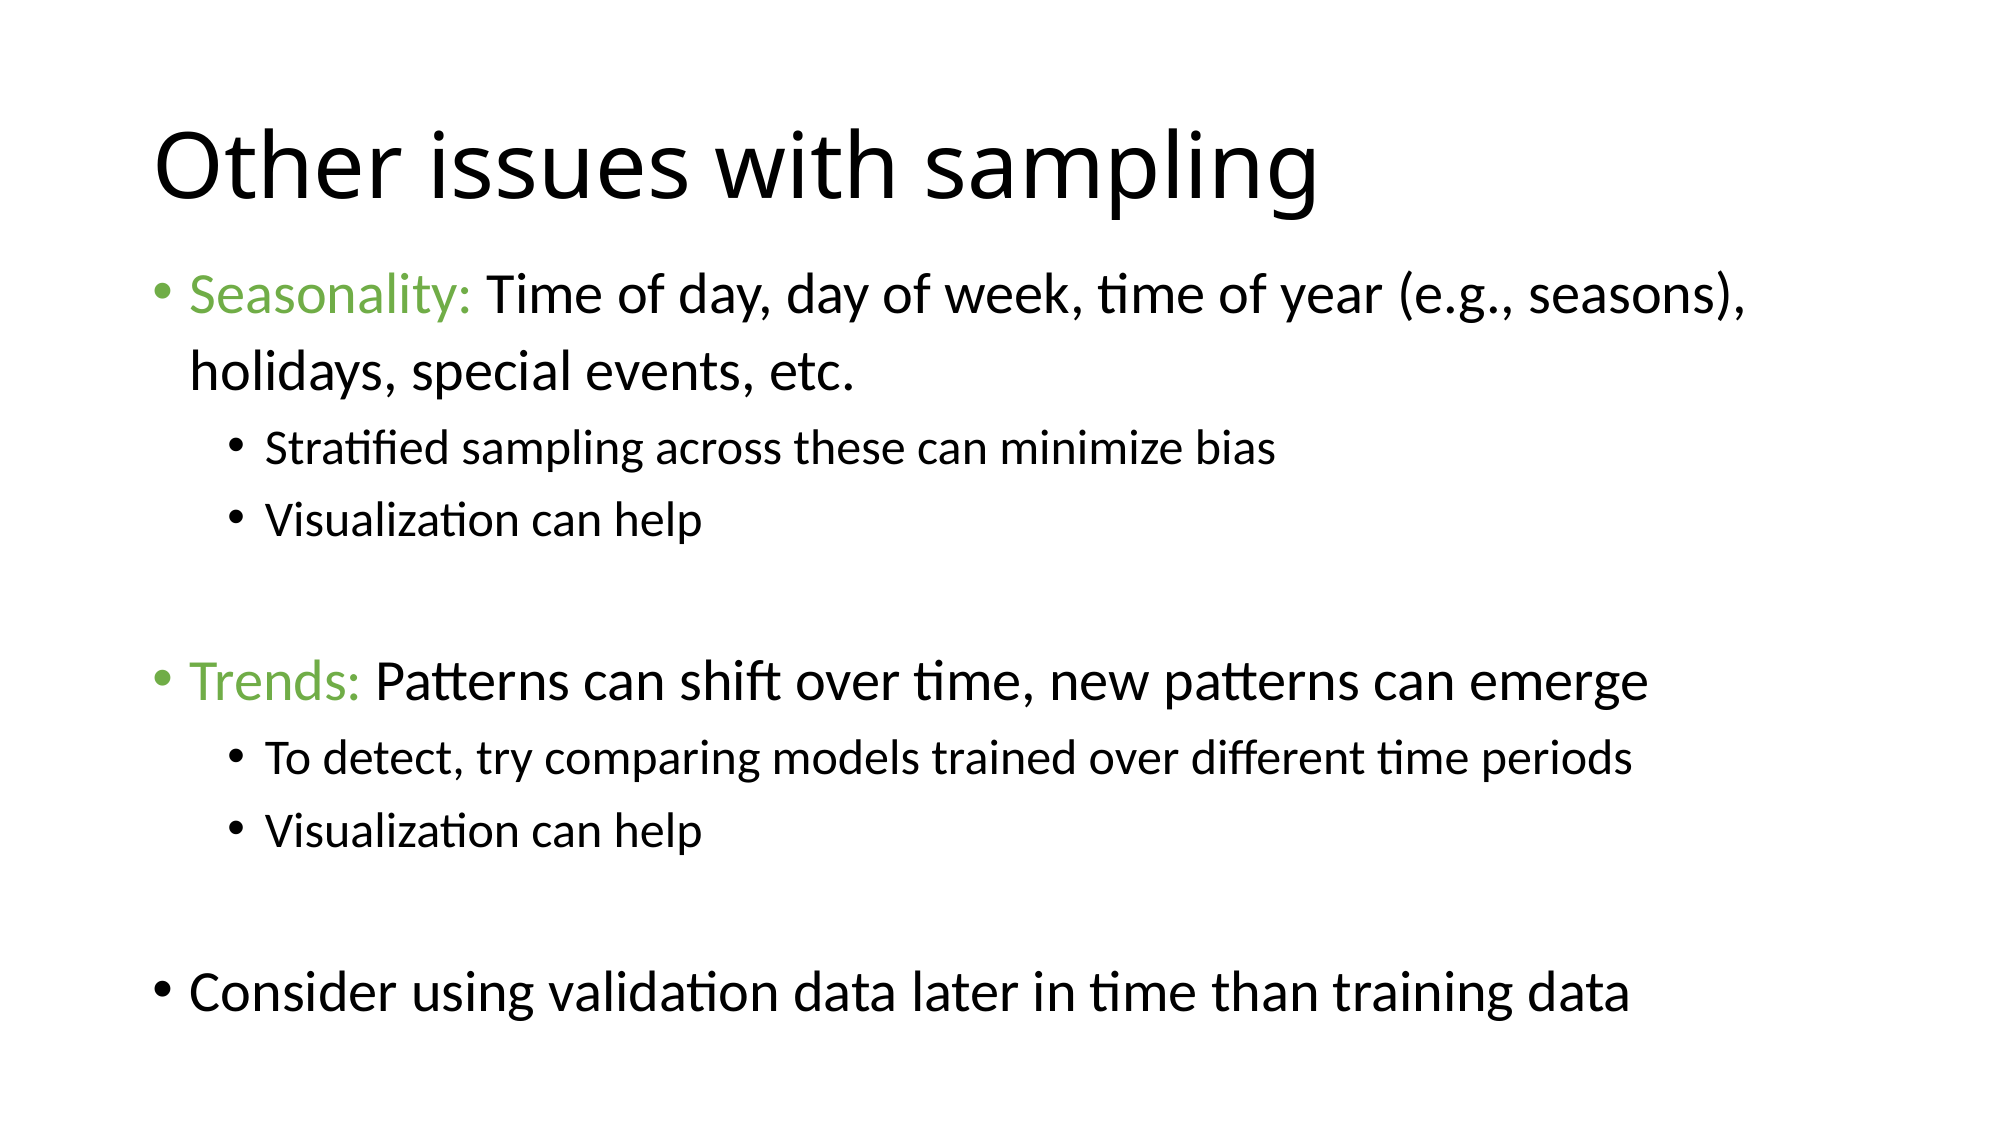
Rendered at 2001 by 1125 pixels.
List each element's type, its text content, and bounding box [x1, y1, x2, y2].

list Seasonality: Time of day, day of week, time of year (e.g., seasons), holidays, special events, etc. Stratified sampling across these can minimize bias Visualization can help Trends: Patterns can shift over time, new patterns can emerge To detect, try comparing models trained over different time periods Visualization can help Consider using validation data later in time than training data [137, 240, 1863, 1078]
title Other issues with sampling [137, 59, 1863, 240]
